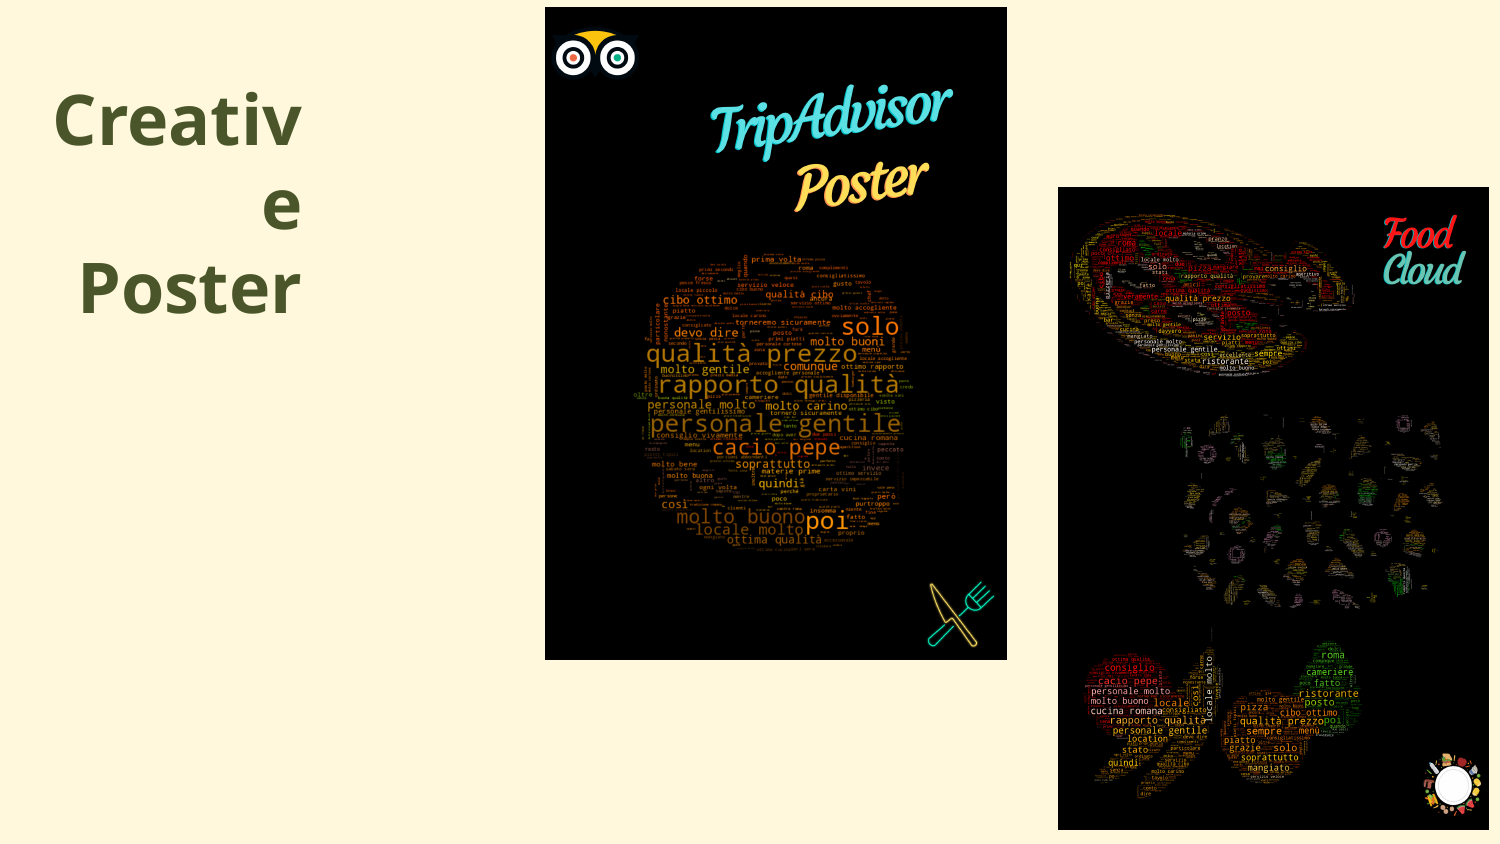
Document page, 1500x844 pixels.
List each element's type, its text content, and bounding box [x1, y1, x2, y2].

picture [1058, 187, 1489, 830]
picture [545, 7, 1007, 661]
title Creative Poster [9, 69, 314, 333]
